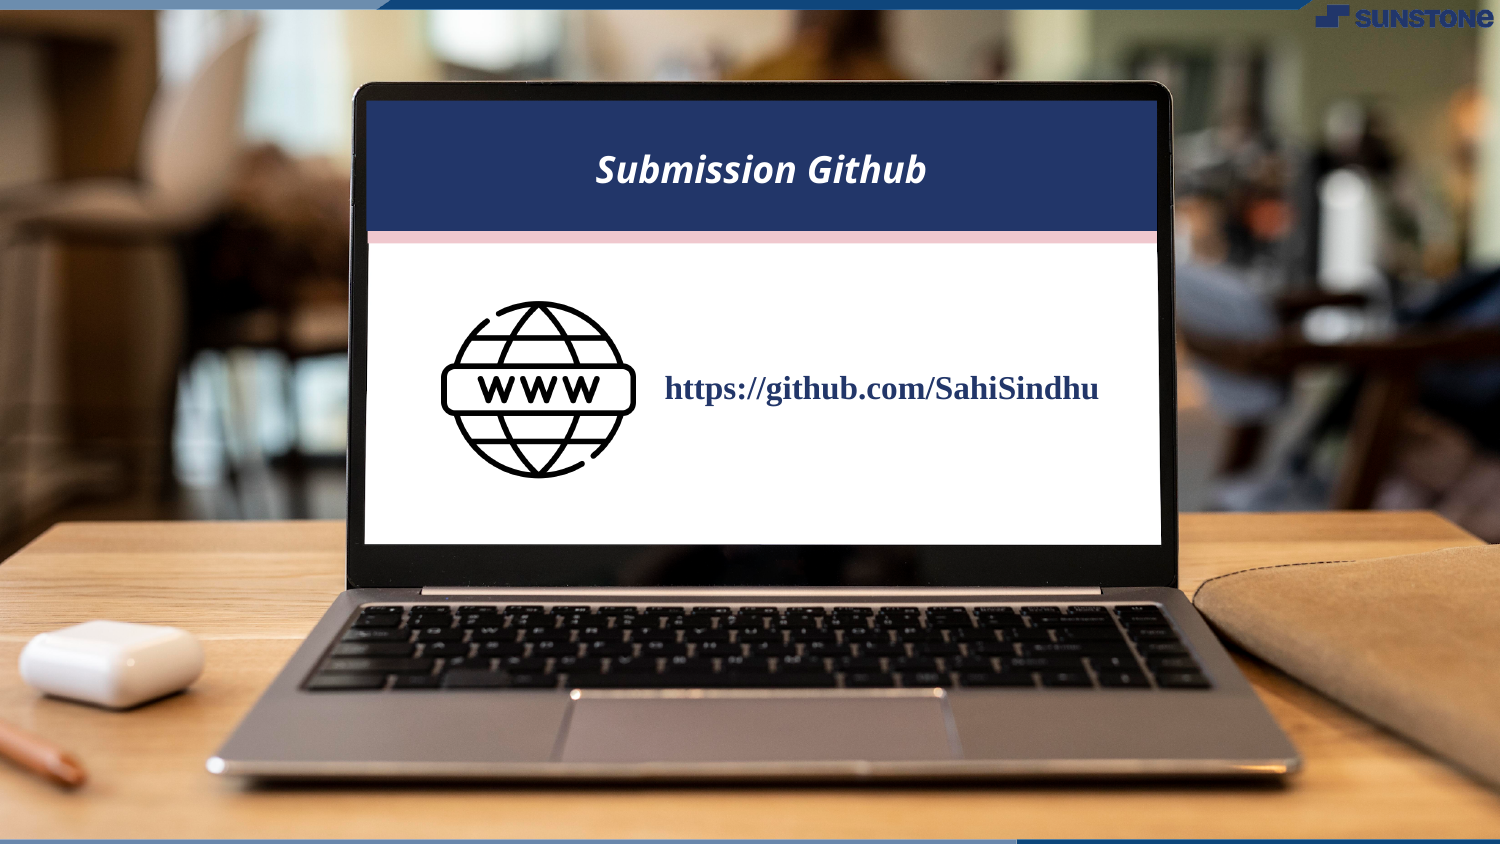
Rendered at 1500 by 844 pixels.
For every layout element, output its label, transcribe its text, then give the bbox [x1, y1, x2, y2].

list https://github.com/SahiSindhu [647, 141, 1118, 632]
list Submission Github [432, 131, 1091, 206]
picture [0, 0, 1500, 844]
